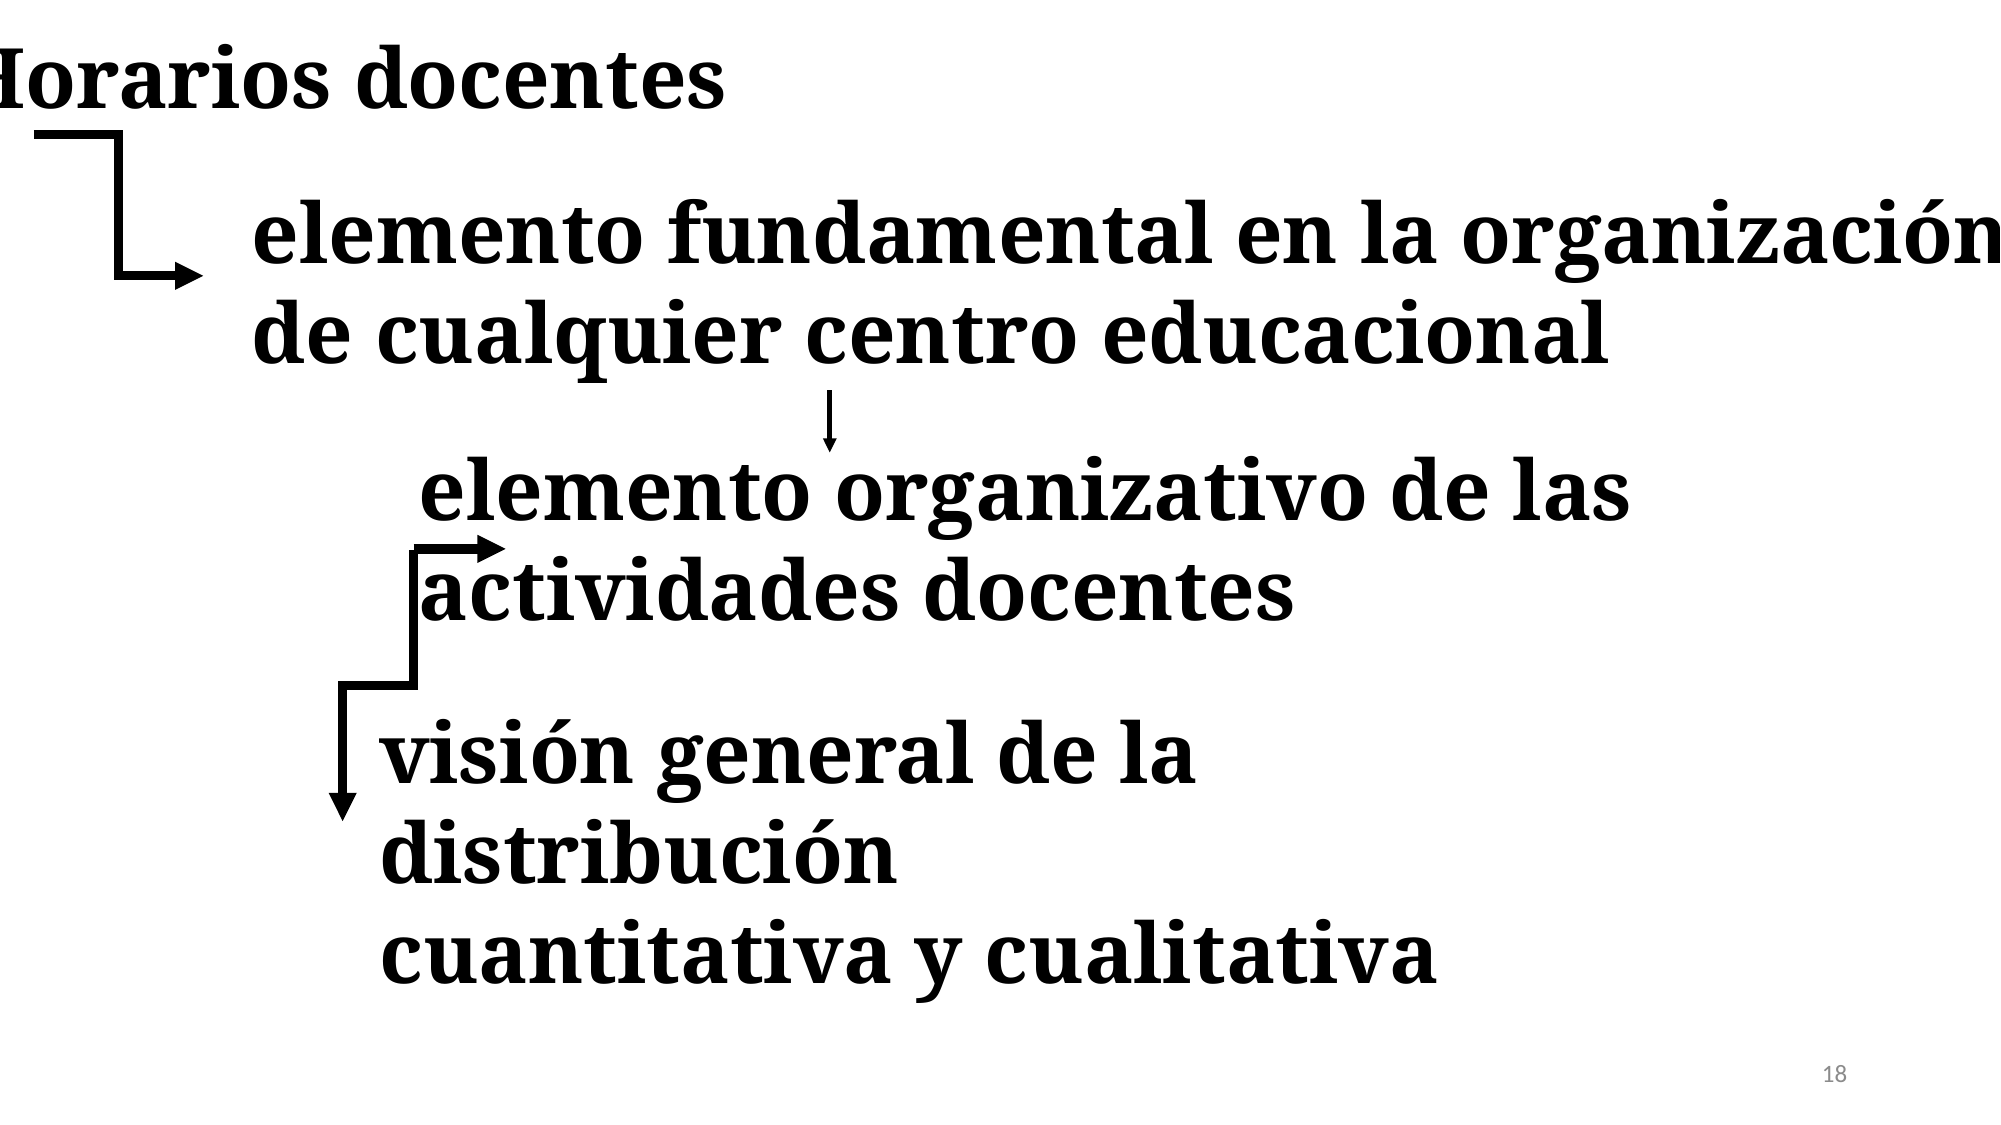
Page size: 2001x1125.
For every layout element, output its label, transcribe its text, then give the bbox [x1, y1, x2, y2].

text_box elemento fundamental en la organización de cualquier centro educacional [237, 173, 2000, 388]
text_box Horarios docentes [0, 18, 743, 133]
text_box [505, 967, 514, 1029]
text_box visión general de la distribución cuantitativa y cualitativa [364, 693, 1544, 1008]
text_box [33, 134, 204, 276]
text_box elemento organizativo de las actividades docentes [404, 429, 1670, 645]
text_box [242, 649, 514, 721]
slide_number 18 [1412, 1042, 1863, 1103]
